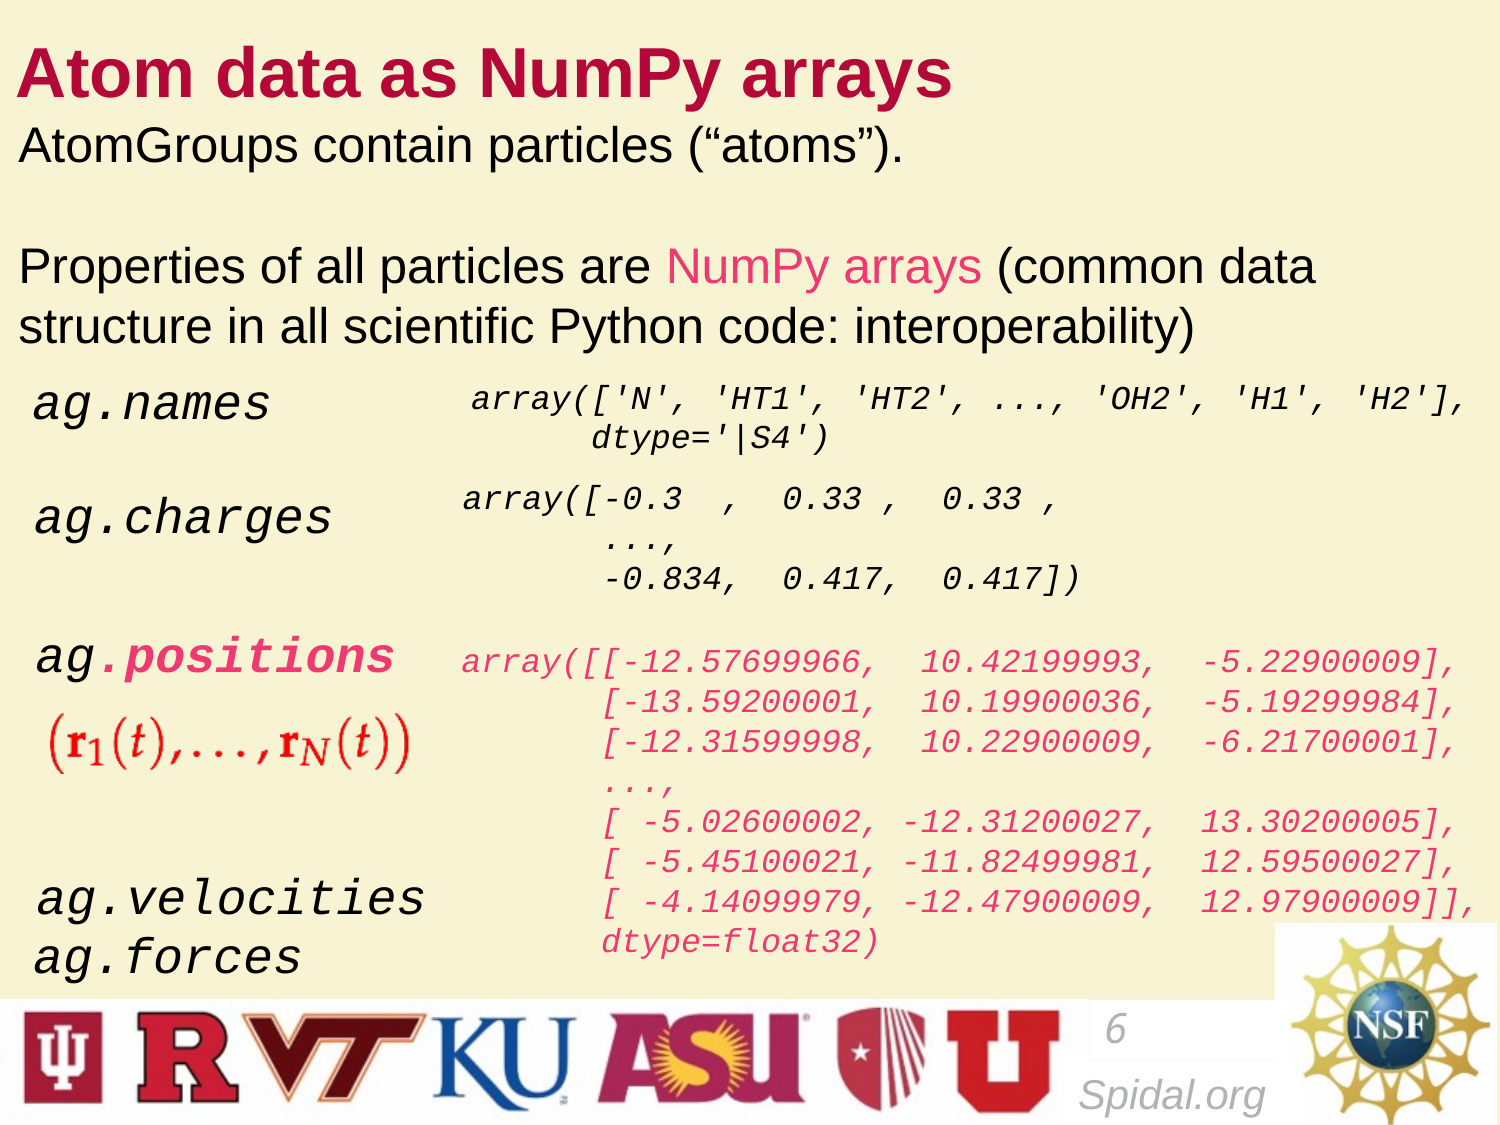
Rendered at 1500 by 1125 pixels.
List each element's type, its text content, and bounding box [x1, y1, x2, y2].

text_box array(['N', 'HT1', 'HT2', ..., 'OH2', 'H1', 'H2'], dtype='|S4') [465, 369, 1478, 462]
picture [0, 999, 1089, 1125]
picture [1275, 965, 1497, 1125]
text_box ag.velocities [30, 858, 433, 931]
text_box array([[-12.57699966, 10.42199993, -5.22900009], [-13.59200001, 10.19900036, -5.19299984], [-12.31599998, 10.22900009, -6.21700001], ..., [ -5.02600002, -12.31200027, 13.30200005], [ -5.45100021, -11.82499981, 12.59500027], [ -4.14099979, -12.47900009, 12.97900009]], dtype=float32) [455, 633, 1500, 965]
text_box ag.charges [27, 477, 340, 549]
picture [49, 712, 410, 774]
text_box ag.names [26, 364, 279, 436]
text_box AtomGroups contain particles (“atoms”). Properties of all particles are NumPy arrays (common data structure in all scientific Python code: interoperability) [12, 106, 1500, 360]
text_box ag.forces [27, 917, 310, 990]
text_box array([-0.3 , 0.33 , 0.33 , ..., -0.834, 0.417, 0.417]) [456, 470, 1246, 602]
text_box ag.positions [29, 616, 402, 688]
title Atom data as NumPy arrays [0, 0, 1497, 138]
